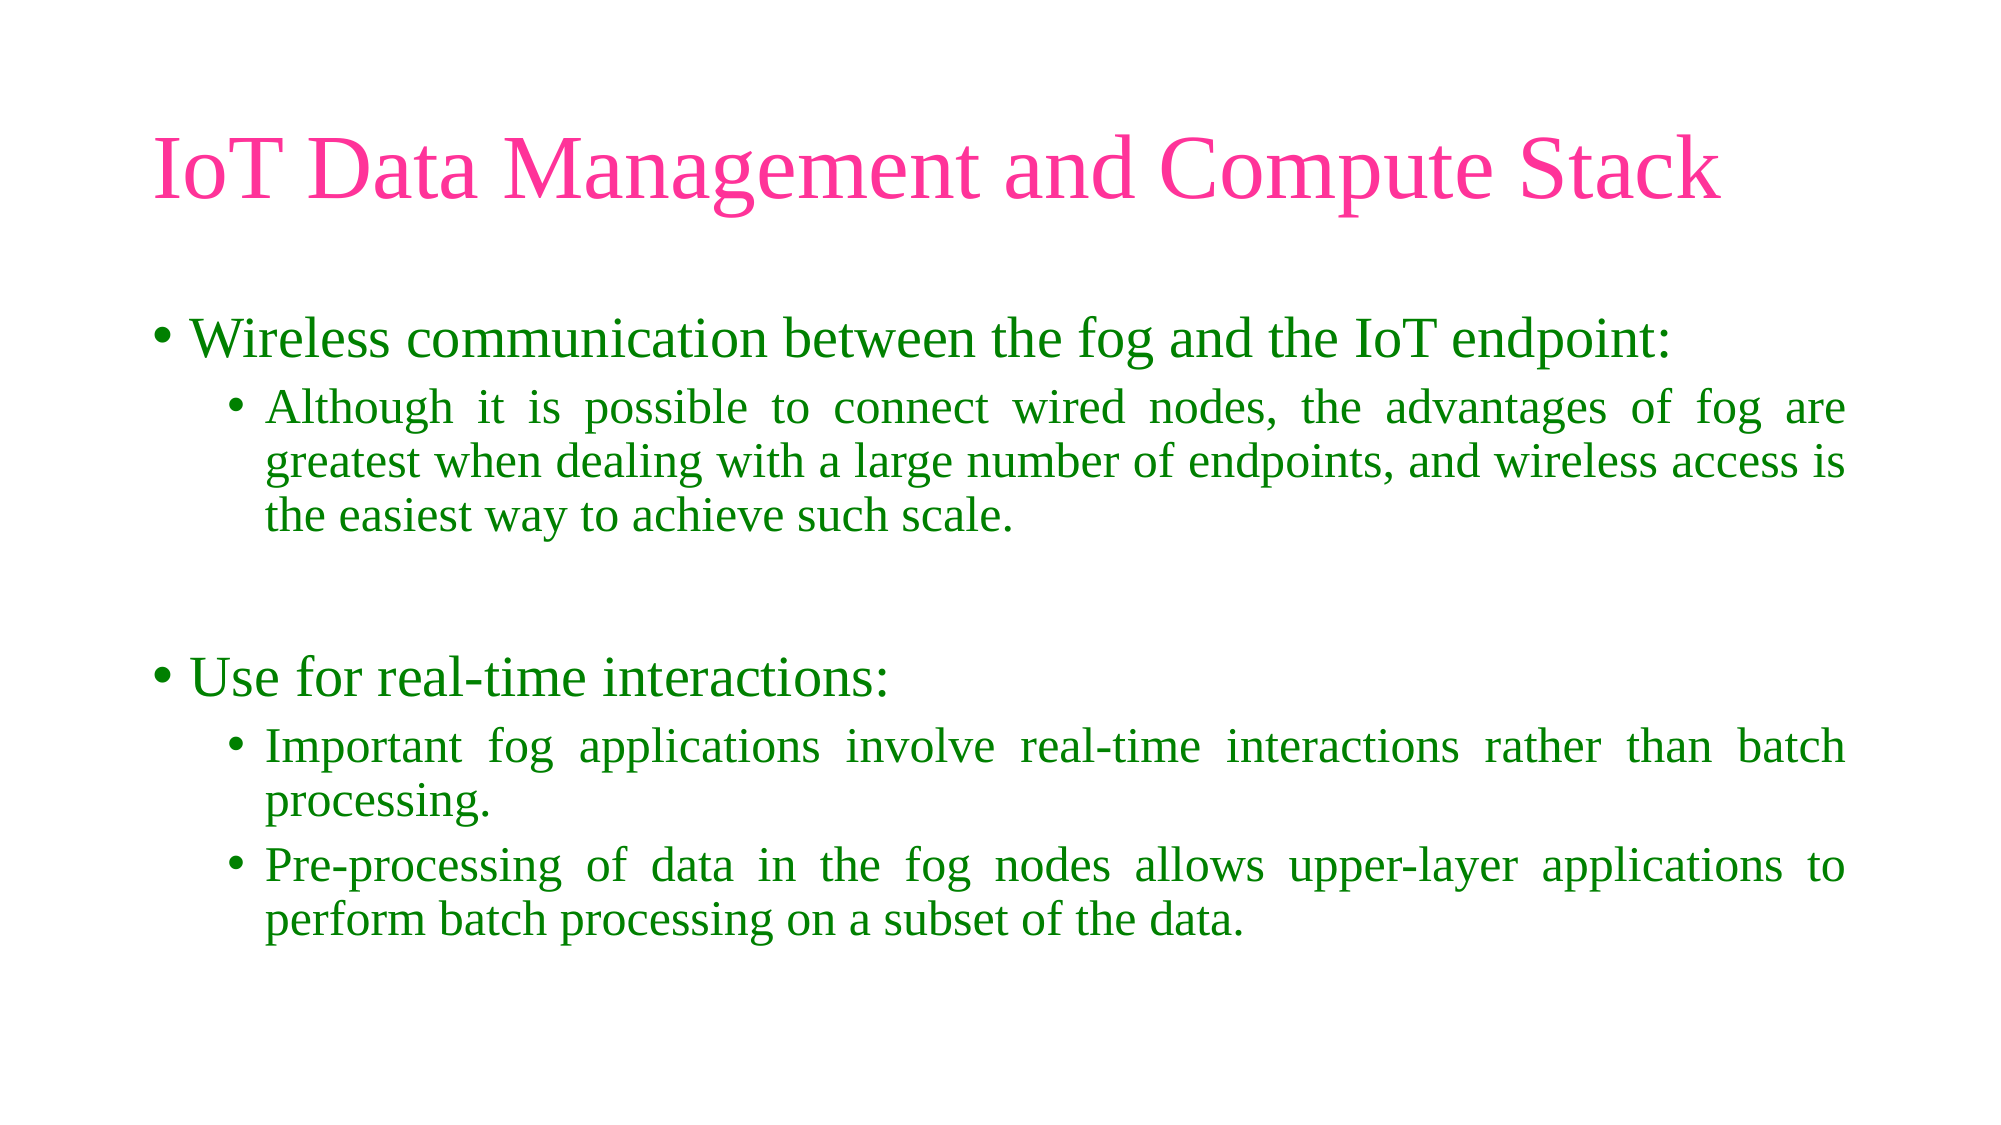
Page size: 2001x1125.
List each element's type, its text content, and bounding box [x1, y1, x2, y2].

title IoT Data Management and Compute Stack [137, 59, 1863, 278]
list Wireless communication between the fog and the IoT endpoint: Although it is possible to connect wired nodes, the advantages of fog are greatest when dealing with a large number of endpoints, and wireless access is the easiest way to achieve such scale. Use for real-time interactions: Important fog applications involve real-time interactions rather than batch processing. Pre-processing of data in the fog nodes allows upper-layer applications to perform batch processing on a subset of the data. [137, 299, 1863, 1014]
